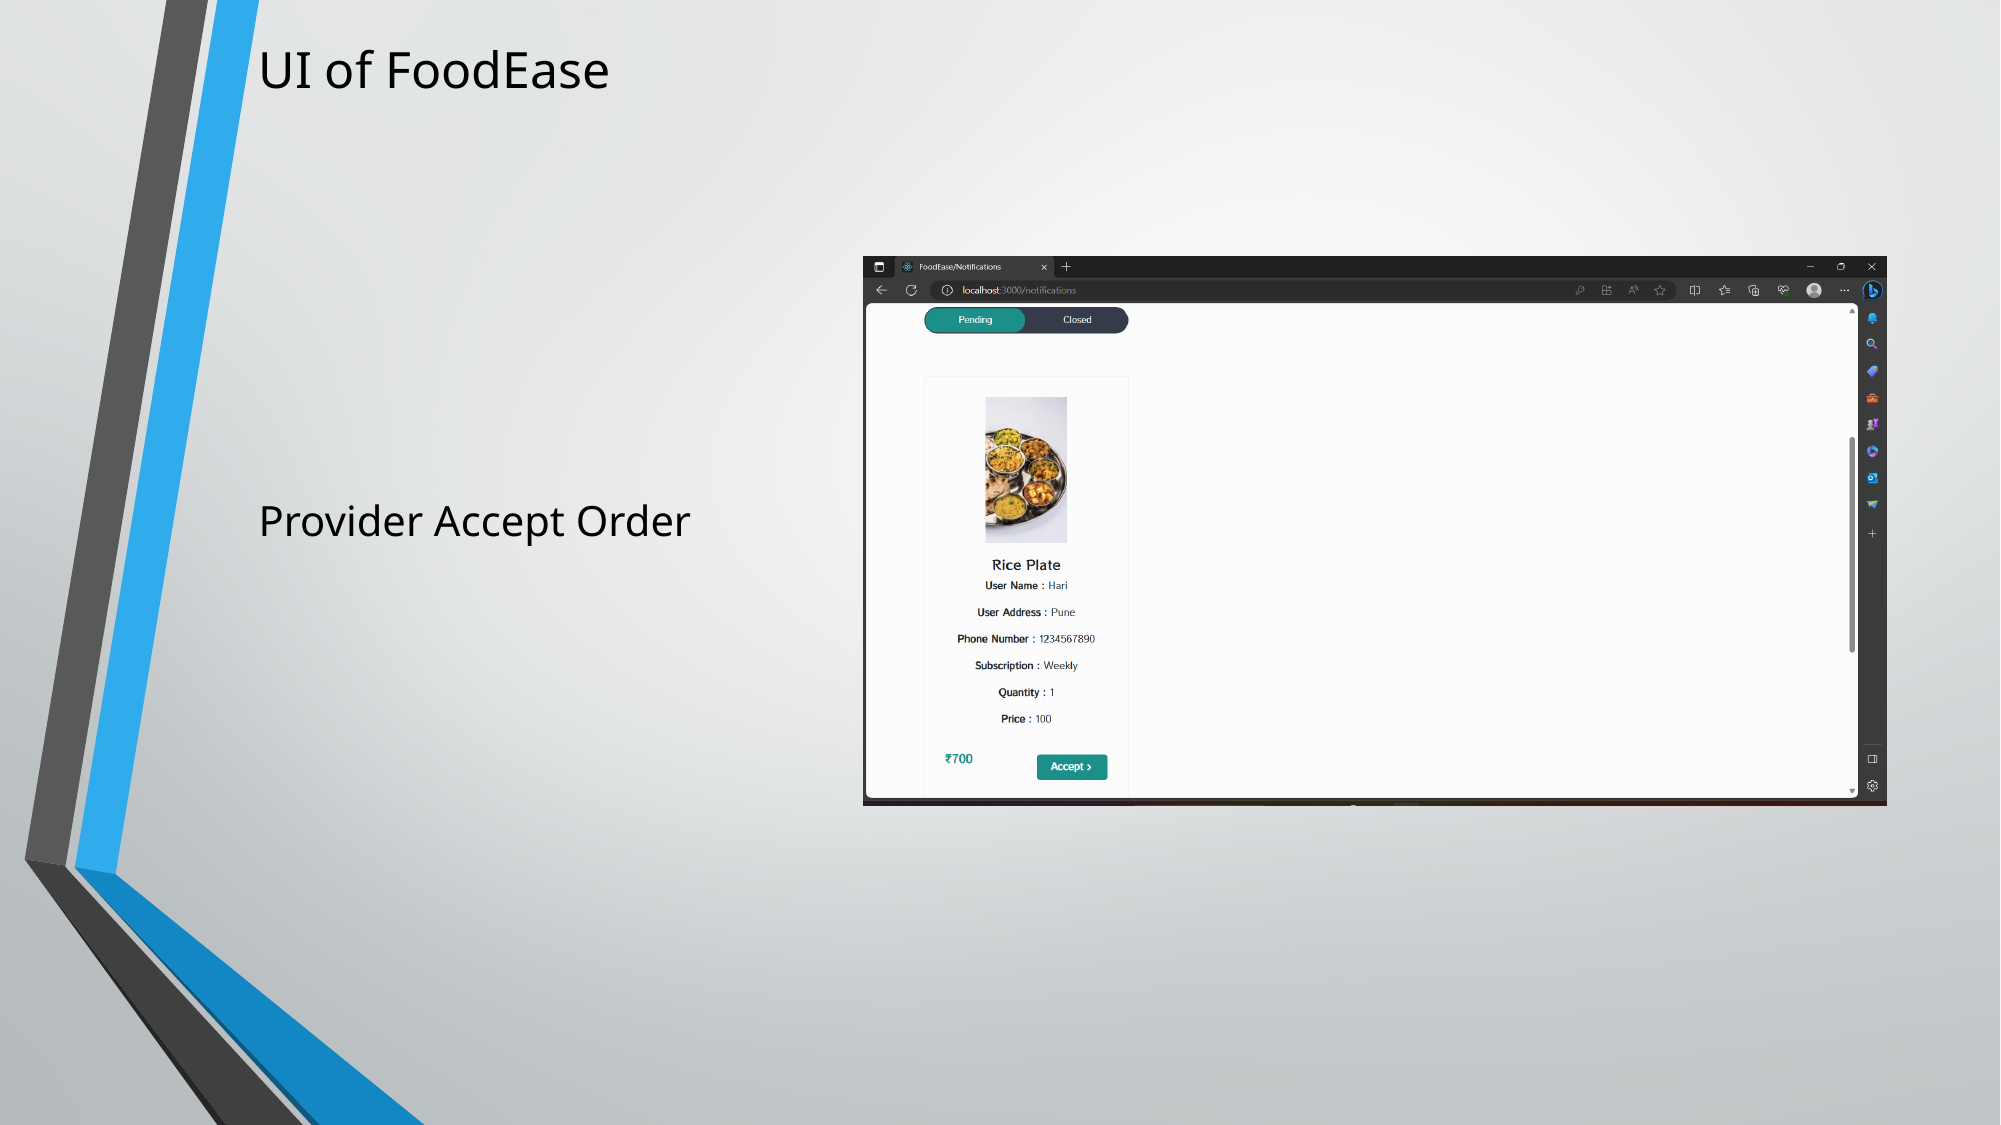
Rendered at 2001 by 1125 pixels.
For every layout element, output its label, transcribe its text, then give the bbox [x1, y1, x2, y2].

list Provider Accept Order [243, 487, 826, 788]
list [863, 256, 1888, 807]
title UI of FoodEase [243, 31, 826, 257]
